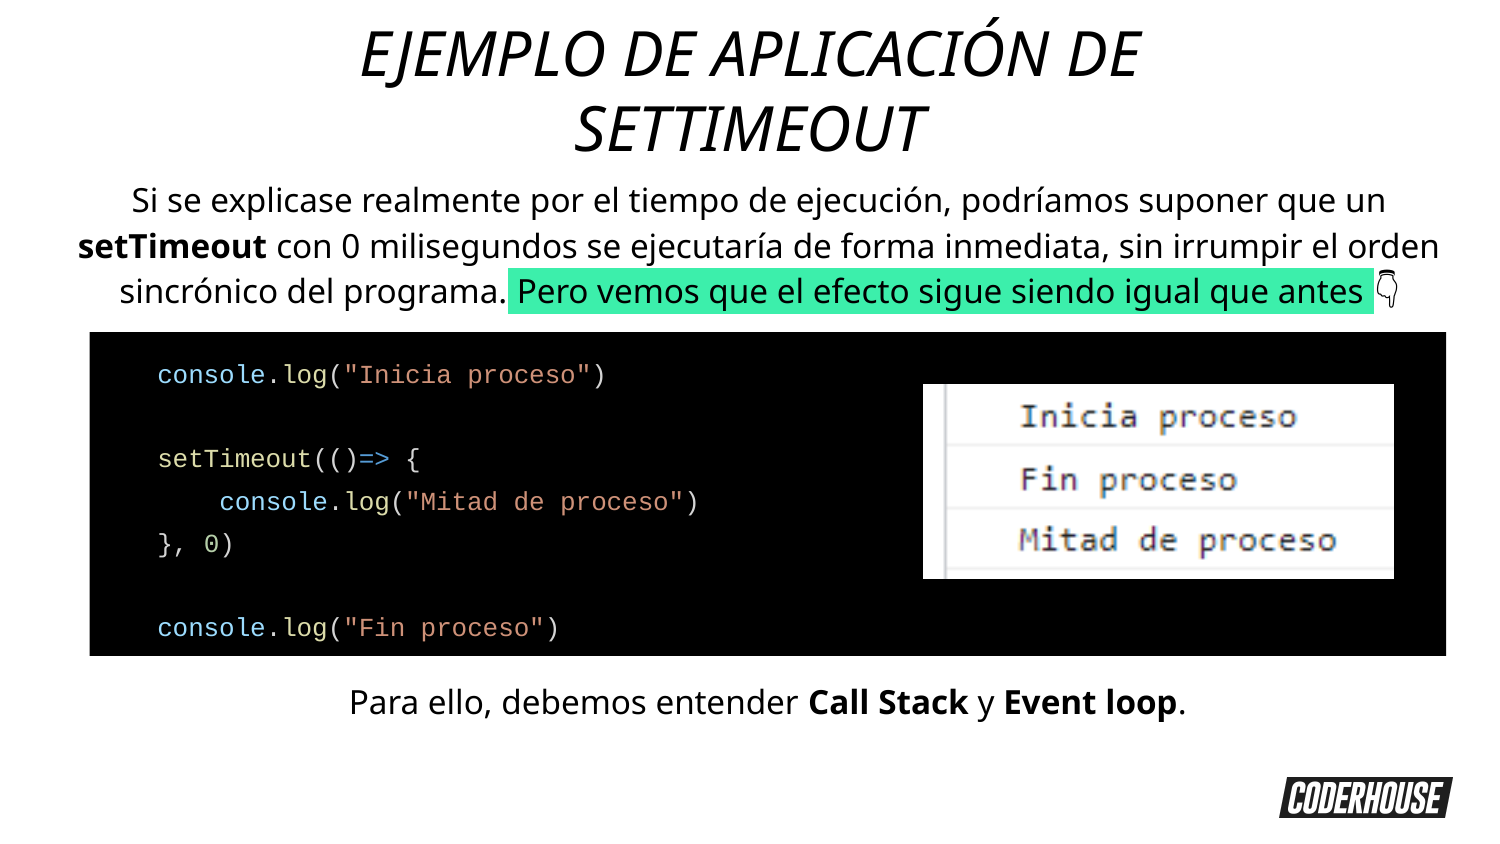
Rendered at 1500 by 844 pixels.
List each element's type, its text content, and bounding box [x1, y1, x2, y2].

text_box [89, 332, 142, 656]
picture [1279, 777, 1453, 818]
text_box [862, 332, 1447, 656]
text_box Para ello, debemos entender Call Stack y Event loop. [326, 660, 1209, 737]
text_box Si se explicase realmente por el tiempo de ejecución, podríamos suponer que un setTimeout con 0 milisegundos se ejecutaría de forma inmediata, sin irrumpir el orden sincrónico del programa. Pero vemos que el efecto sigue siendo igual que antes 👇 [54, 157, 1465, 372]
text_box EJEMPLO DE APLICACIÓN DE SETTIMEOUT [263, 24, 1237, 153]
text_box console.log("Inicia proceso") setTimeout(()=> { console.log("Mitad de proceso") }, 0) console.log("Fin proceso") [142, 332, 862, 656]
picture [923, 384, 1395, 579]
